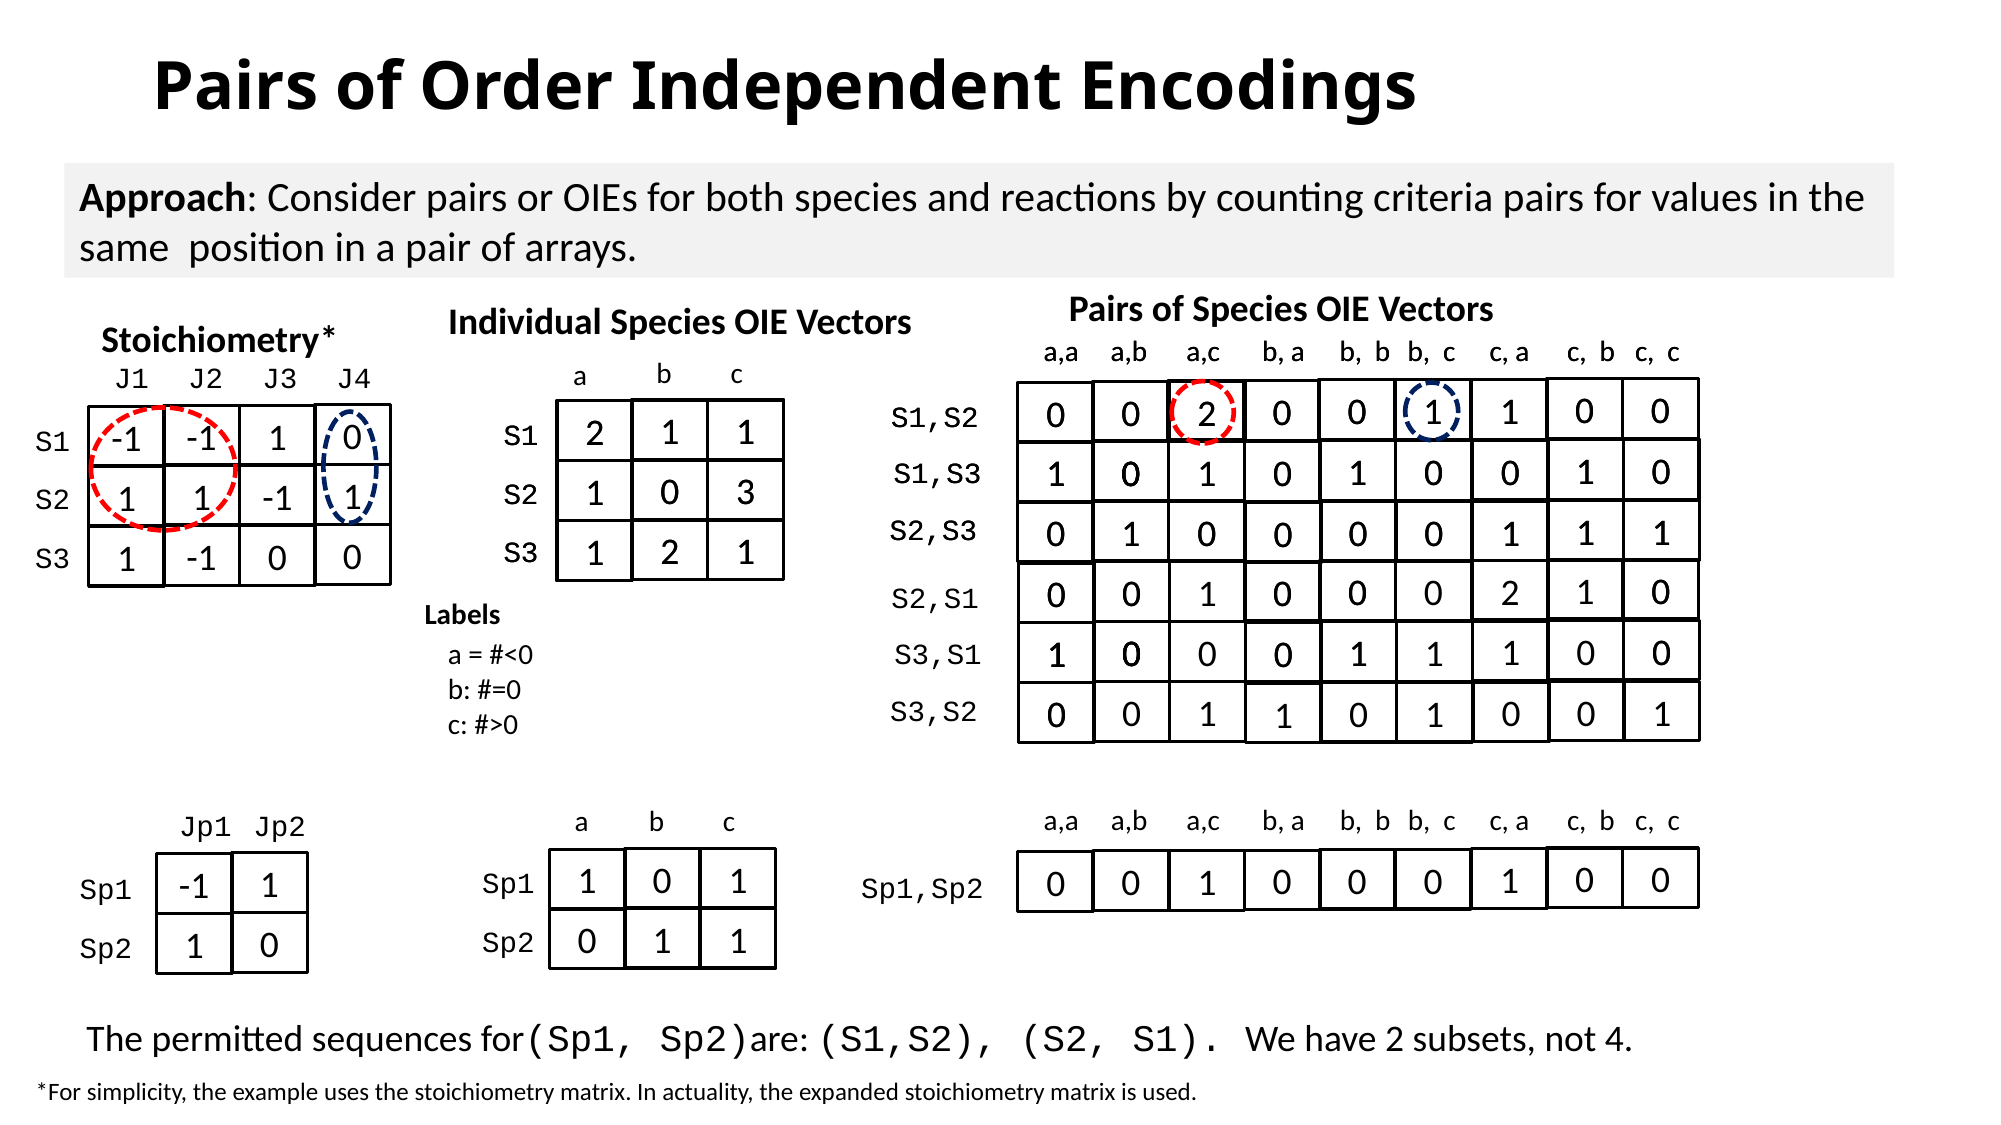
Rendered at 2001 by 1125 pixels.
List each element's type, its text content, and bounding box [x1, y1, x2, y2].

text_box 0 [1473, 681, 1550, 742]
text_box 2 [631, 520, 707, 580]
text_box c, c [1620, 324, 1695, 375]
text_box *For simplicity, the example uses the stoichiometry matrix. In actuality, the expanded stoichiometry matrix is used. [20, 1068, 1215, 1113]
text_box 0 [1319, 560, 1396, 621]
text_box S3,S2 [875, 684, 993, 735]
text_box Approach: Consider pairs or OIEs for both species and reactions by counting criteria pairs for values in the same position in a pair of arrays. [64, 162, 1895, 278]
text_box 0 [1018, 683, 1095, 743]
text_box 0 [1623, 439, 1699, 500]
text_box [466, 794, 776, 970]
text_box 0 [1548, 681, 1624, 741]
text_box b, c [1392, 336, 1471, 375]
text_box 1 [707, 520, 784, 580]
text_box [409, 587, 550, 750]
text_box 2 [1214, 381, 1244, 441]
text_box 1 [1168, 850, 1245, 911]
text_box c [715, 350, 758, 397]
text_box 0 [1245, 622, 1320, 682]
text_box S1 [488, 409, 554, 459]
text_box b, a [1247, 336, 1320, 375]
text_box 0 [1623, 620, 1700, 680]
text_box Stoichiometry* [86, 307, 354, 351]
text_box 1 [1319, 440, 1395, 501]
text_box c, b [1552, 794, 1620, 845]
text_box S1,S2 [876, 391, 994, 441]
text_box S1,S3 [878, 446, 997, 497]
text_box S2 [488, 467, 554, 518]
text_box b [641, 350, 687, 397]
text_box 0 [1170, 622, 1245, 682]
text_box 1 [1017, 442, 1094, 502]
text_box 1 [1169, 682, 1246, 742]
text_box b, a [1247, 794, 1321, 845]
text_box 1 [1471, 379, 1547, 440]
text_box b, b [1325, 794, 1393, 845]
text_box Individual Species OIE Vectors [433, 289, 928, 350]
text_box 0 [1395, 501, 1472, 560]
text_box 1 [1624, 681, 1700, 741]
text_box 0 [1622, 848, 1699, 908]
text_box 1 [1169, 441, 1244, 501]
text_box 1 [1397, 621, 1473, 682]
text_box S3 [488, 526, 554, 577]
text_box 1 [1394, 379, 1471, 440]
text_box a,b [1095, 336, 1163, 375]
text_box 1 [1092, 501, 1168, 561]
text_box 0 [1395, 849, 1471, 910]
text_box 1 [556, 521, 633, 581]
text_box [1404, 381, 1460, 442]
text_box a,c [1171, 794, 1235, 845]
text_box 2 [1472, 560, 1548, 620]
text_box 0 [1245, 502, 1320, 561]
text_box b, b [1324, 336, 1392, 375]
text_box 0 [1546, 378, 1622, 439]
text_box a,b [1096, 794, 1163, 845]
text_box 0 [1093, 850, 1168, 911]
text_box 1 [1245, 683, 1320, 743]
text_box 0 [1095, 682, 1169, 742]
text_box 0 [1018, 562, 1095, 623]
text_box S3,S1 [879, 627, 997, 678]
text_box 1 [1471, 848, 1548, 909]
text_box S2,S3 [874, 504, 992, 554]
text_box 1 [1547, 500, 1623, 559]
text_box a,a [1028, 324, 1094, 375]
text_box 2 [1168, 381, 1191, 441]
text_box 0 [1168, 501, 1245, 561]
text_box 0 [1017, 851, 1094, 912]
text_box 0 [1092, 441, 1169, 501]
text_box 0 [1546, 848, 1622, 908]
text_box 1 [1547, 559, 1623, 619]
title Pairs of Order Independent Encodings [137, 35, 1863, 140]
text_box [64, 800, 322, 975]
text_box 0 [1320, 682, 1396, 743]
text_box 0 [1244, 380, 1319, 441]
text_box c, b [1552, 324, 1620, 375]
text_box 1 [1018, 623, 1095, 683]
text_box a,a [1028, 794, 1094, 845]
text_box 0 [1017, 382, 1094, 442]
text_box b, c [1393, 794, 1471, 845]
text_box a,c [1171, 336, 1235, 375]
text_box Pairs of Species OIE Vectors [1053, 276, 1510, 336]
text_box 1 [1547, 439, 1623, 500]
text_box a [558, 349, 603, 399]
text_box 0 [1093, 561, 1170, 621]
text_box [1170, 380, 1235, 445]
text_box 0 [1622, 378, 1699, 439]
text_box 1 [1623, 500, 1700, 561]
text_box 0 [1017, 502, 1093, 562]
text_box 0 [1395, 440, 1472, 501]
text_box 0 [1092, 381, 1168, 441]
text_box 1 [556, 461, 631, 521]
text_box 0 [1623, 559, 1699, 619]
text_box 0 [1244, 850, 1319, 910]
text_box 0 [631, 460, 707, 520]
text_box c, a [1474, 794, 1545, 845]
text_box c, c [1620, 794, 1695, 845]
text_box The permitted sequences for(Sp1, Sp2)are: (S1,S2), (S2, S1). We have 2 subsets, not 4. [71, 1006, 1658, 1067]
text_box 1 [1472, 621, 1549, 681]
text_box 0 [1319, 849, 1395, 910]
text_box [19, 351, 391, 587]
text_box 3 [707, 460, 784, 520]
text_box Sp1,Sp2 [846, 861, 999, 912]
text_box 0 [1547, 620, 1623, 680]
text_box 0 [1319, 379, 1394, 440]
text_box 1 [1472, 501, 1547, 560]
text_box 0 [1093, 621, 1170, 682]
text_box 0 [1472, 440, 1547, 501]
text_box c, a [1474, 324, 1545, 375]
text_box S2,S1 [876, 571, 995, 622]
text_box 1 [707, 399, 784, 460]
text_box 0 [1244, 561, 1320, 622]
text_box 0 [1396, 560, 1472, 621]
text_box 1 [1320, 621, 1397, 682]
text_box 1 [1170, 561, 1244, 622]
text_box 1 [1396, 682, 1473, 743]
text_box 0 [1320, 501, 1395, 560]
text_box 1 [631, 399, 707, 460]
text_box 0 [1244, 441, 1320, 502]
text_box 2 [556, 400, 631, 461]
